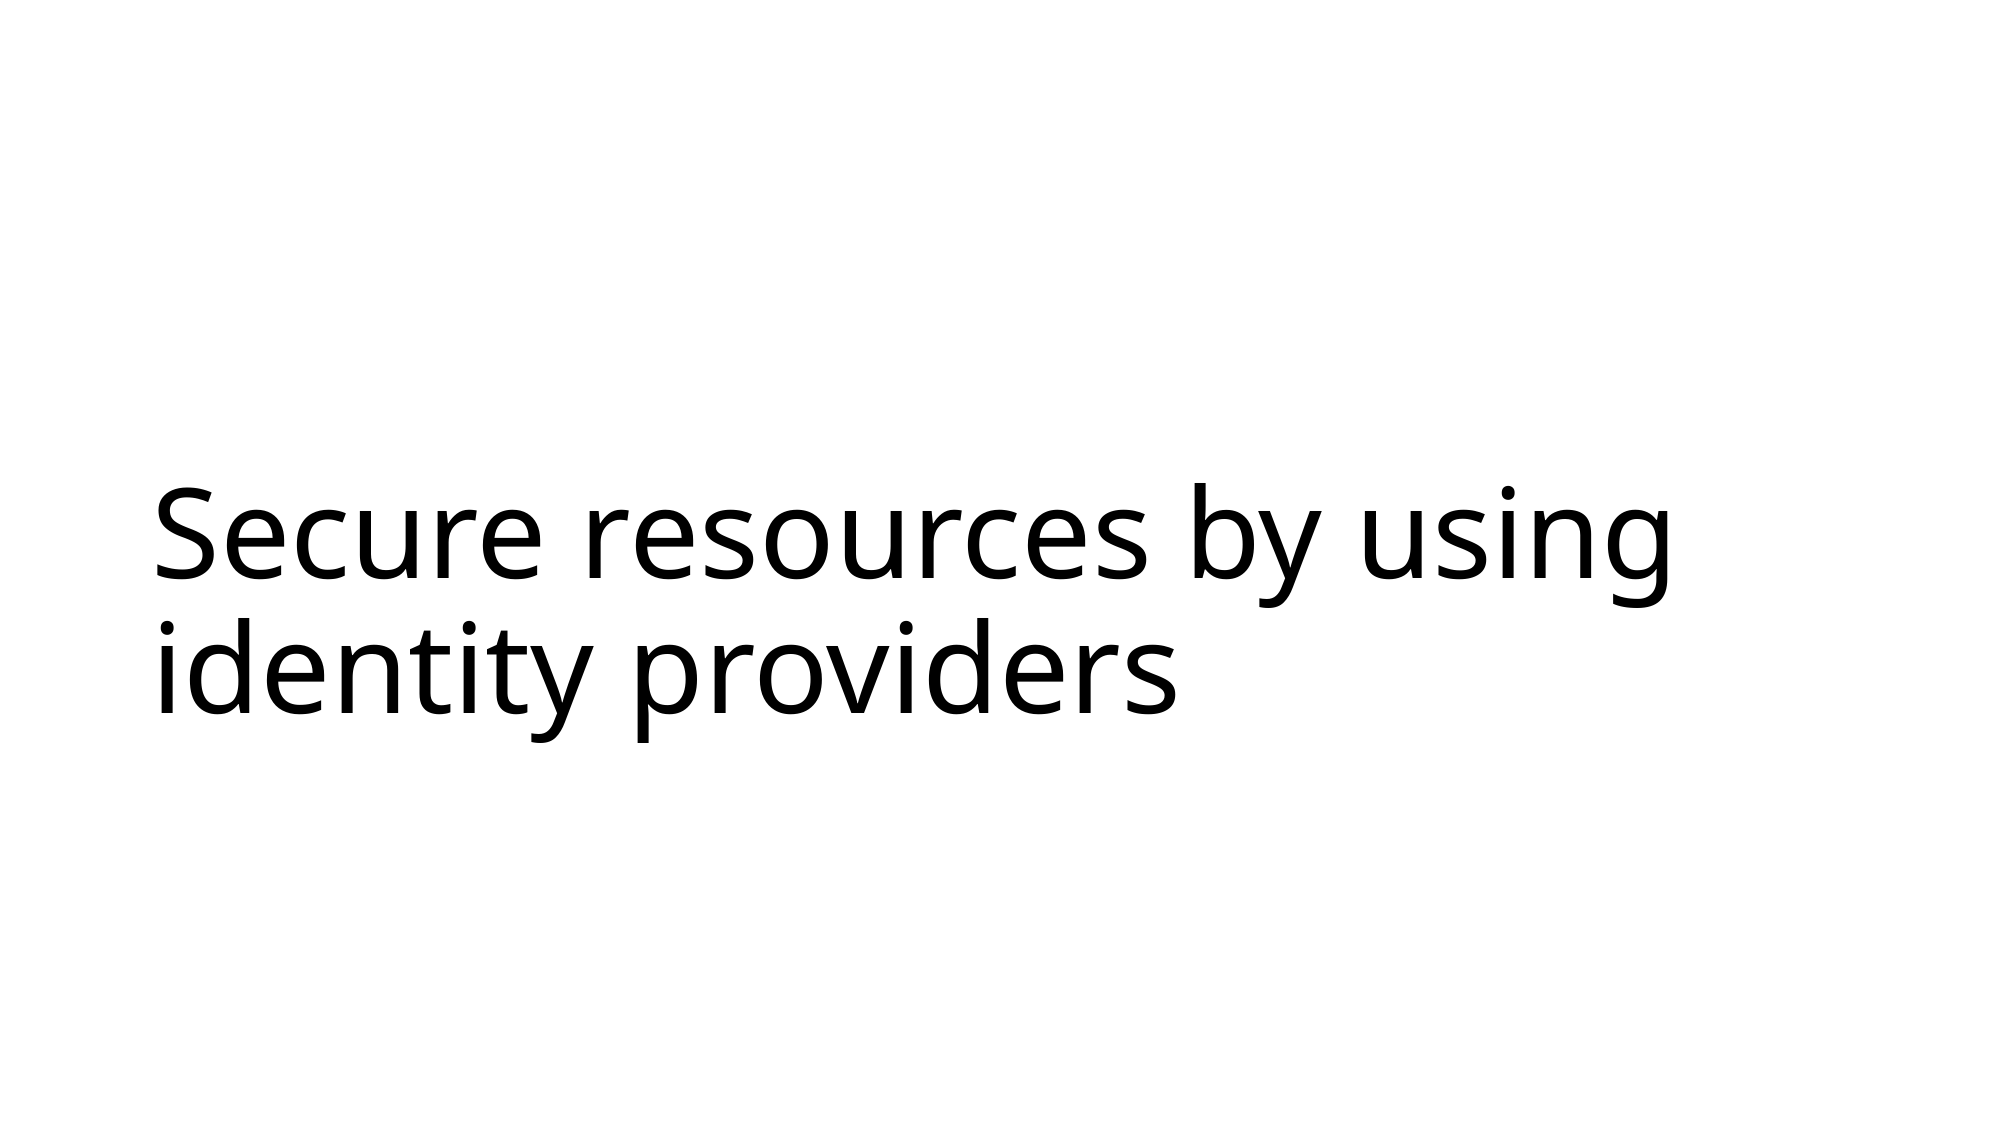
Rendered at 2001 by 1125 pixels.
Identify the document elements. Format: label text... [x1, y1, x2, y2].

title Secure resources by using identity providers [136, 280, 1862, 749]
